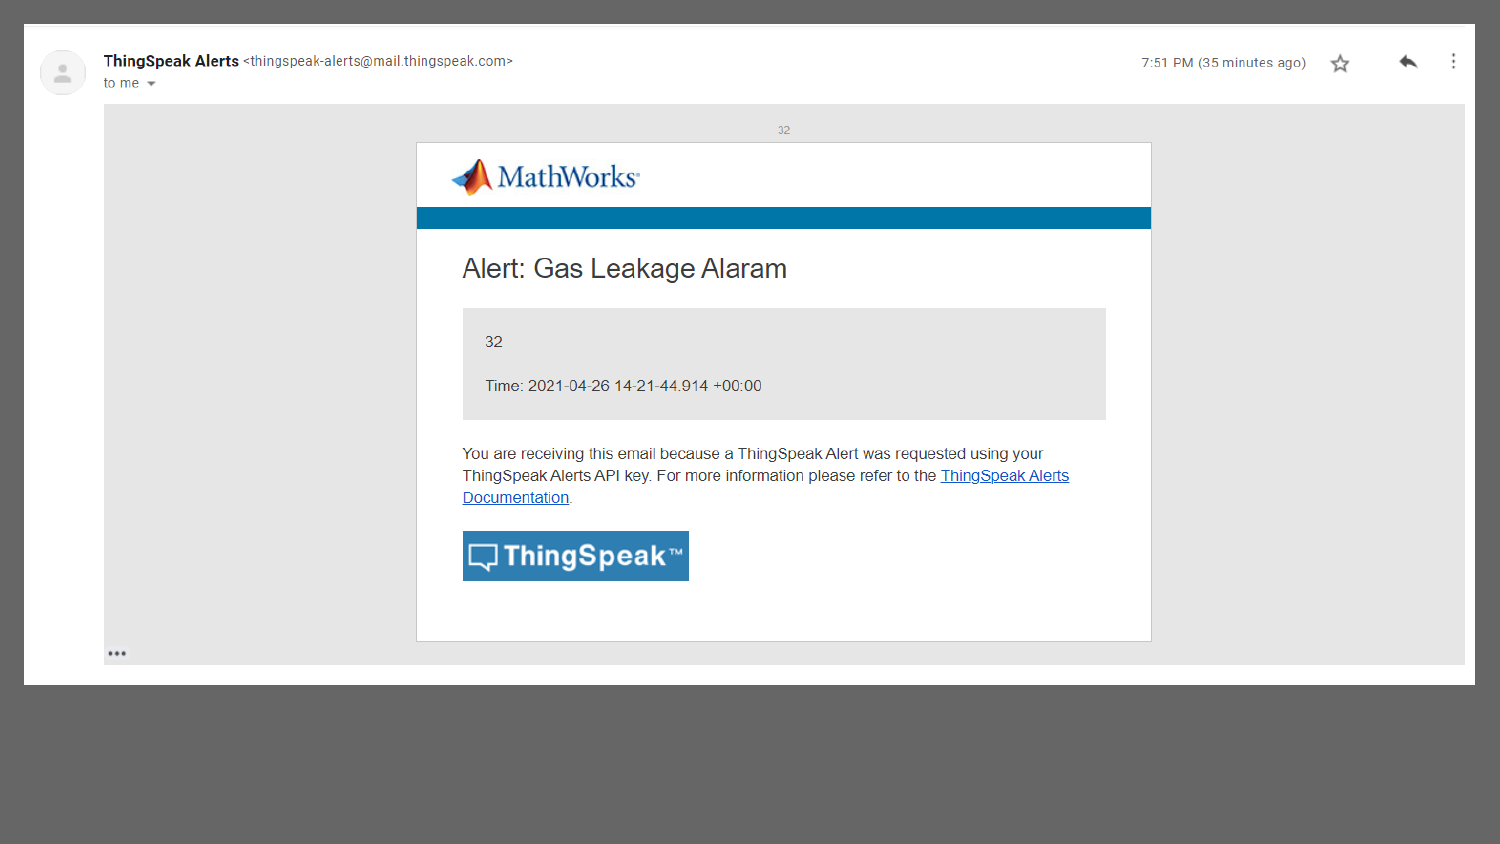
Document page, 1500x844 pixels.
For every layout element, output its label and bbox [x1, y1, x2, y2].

picture [24, 24, 1476, 686]
